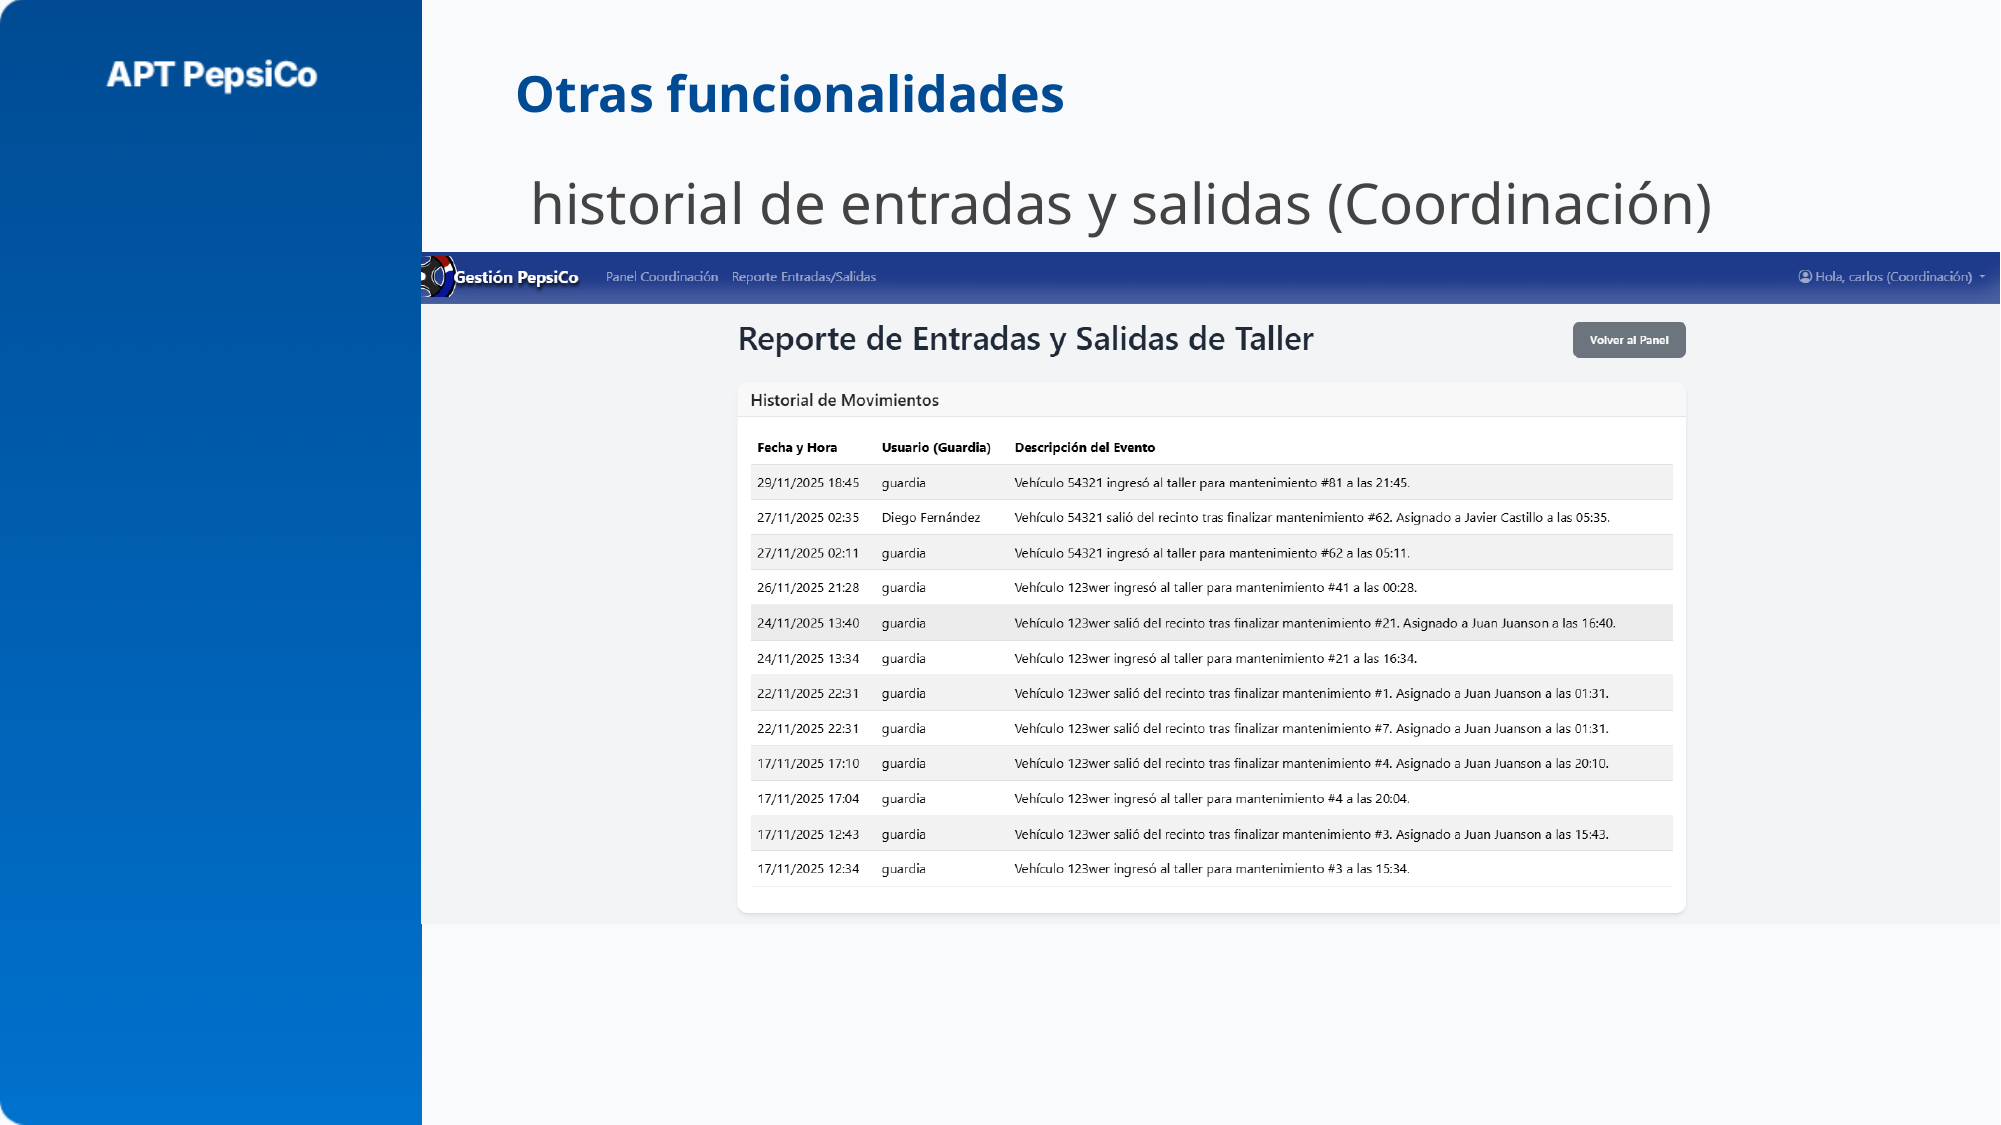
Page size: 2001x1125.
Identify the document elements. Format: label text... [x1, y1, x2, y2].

picture [0, 0, 2000, 1125]
text_box historial de entradas y salidas (Coordinación) [515, 153, 1952, 239]
text_box Otras funcionalidades [515, 62, 1085, 123]
